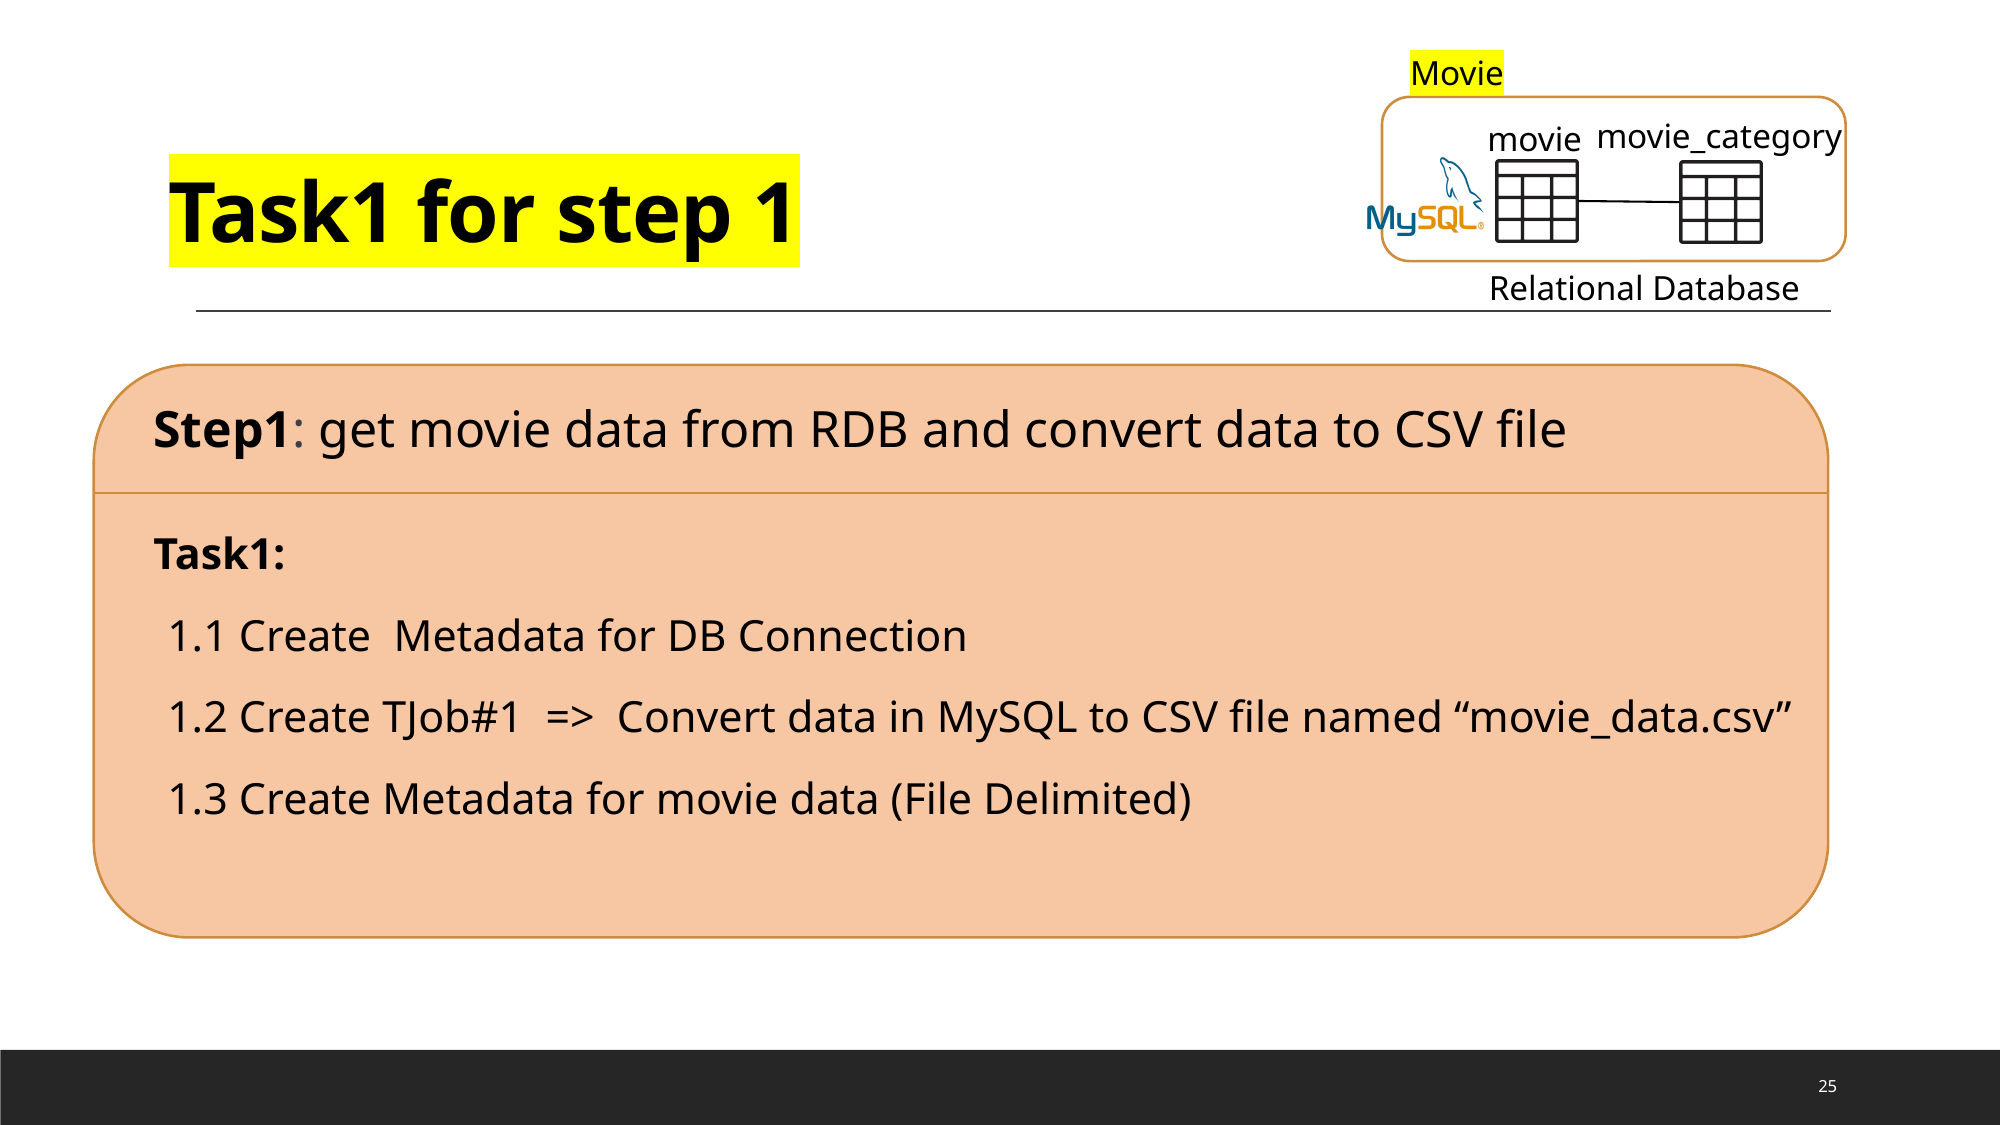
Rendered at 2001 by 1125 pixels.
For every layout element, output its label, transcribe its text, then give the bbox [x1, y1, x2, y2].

title Task1 for step 1 [153, 153, 1368, 269]
text_box Relational Database [1473, 270, 1815, 315]
list Task1: 1.1 Create Metadata for DB Connection 1.2 Create TJob#1 => Convert data in MySQL to CSV file named “movie_data.csv” 1.3 Create Metadata for movie data (File Delimited) [153, 513, 1804, 883]
text_box [92, 363, 1830, 939]
text_box Step1: get movie data from RDB and convert data to CSV file [153, 384, 1804, 474]
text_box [1366, 44, 1847, 262]
slide_number 25 [1803, 1057, 1932, 1118]
